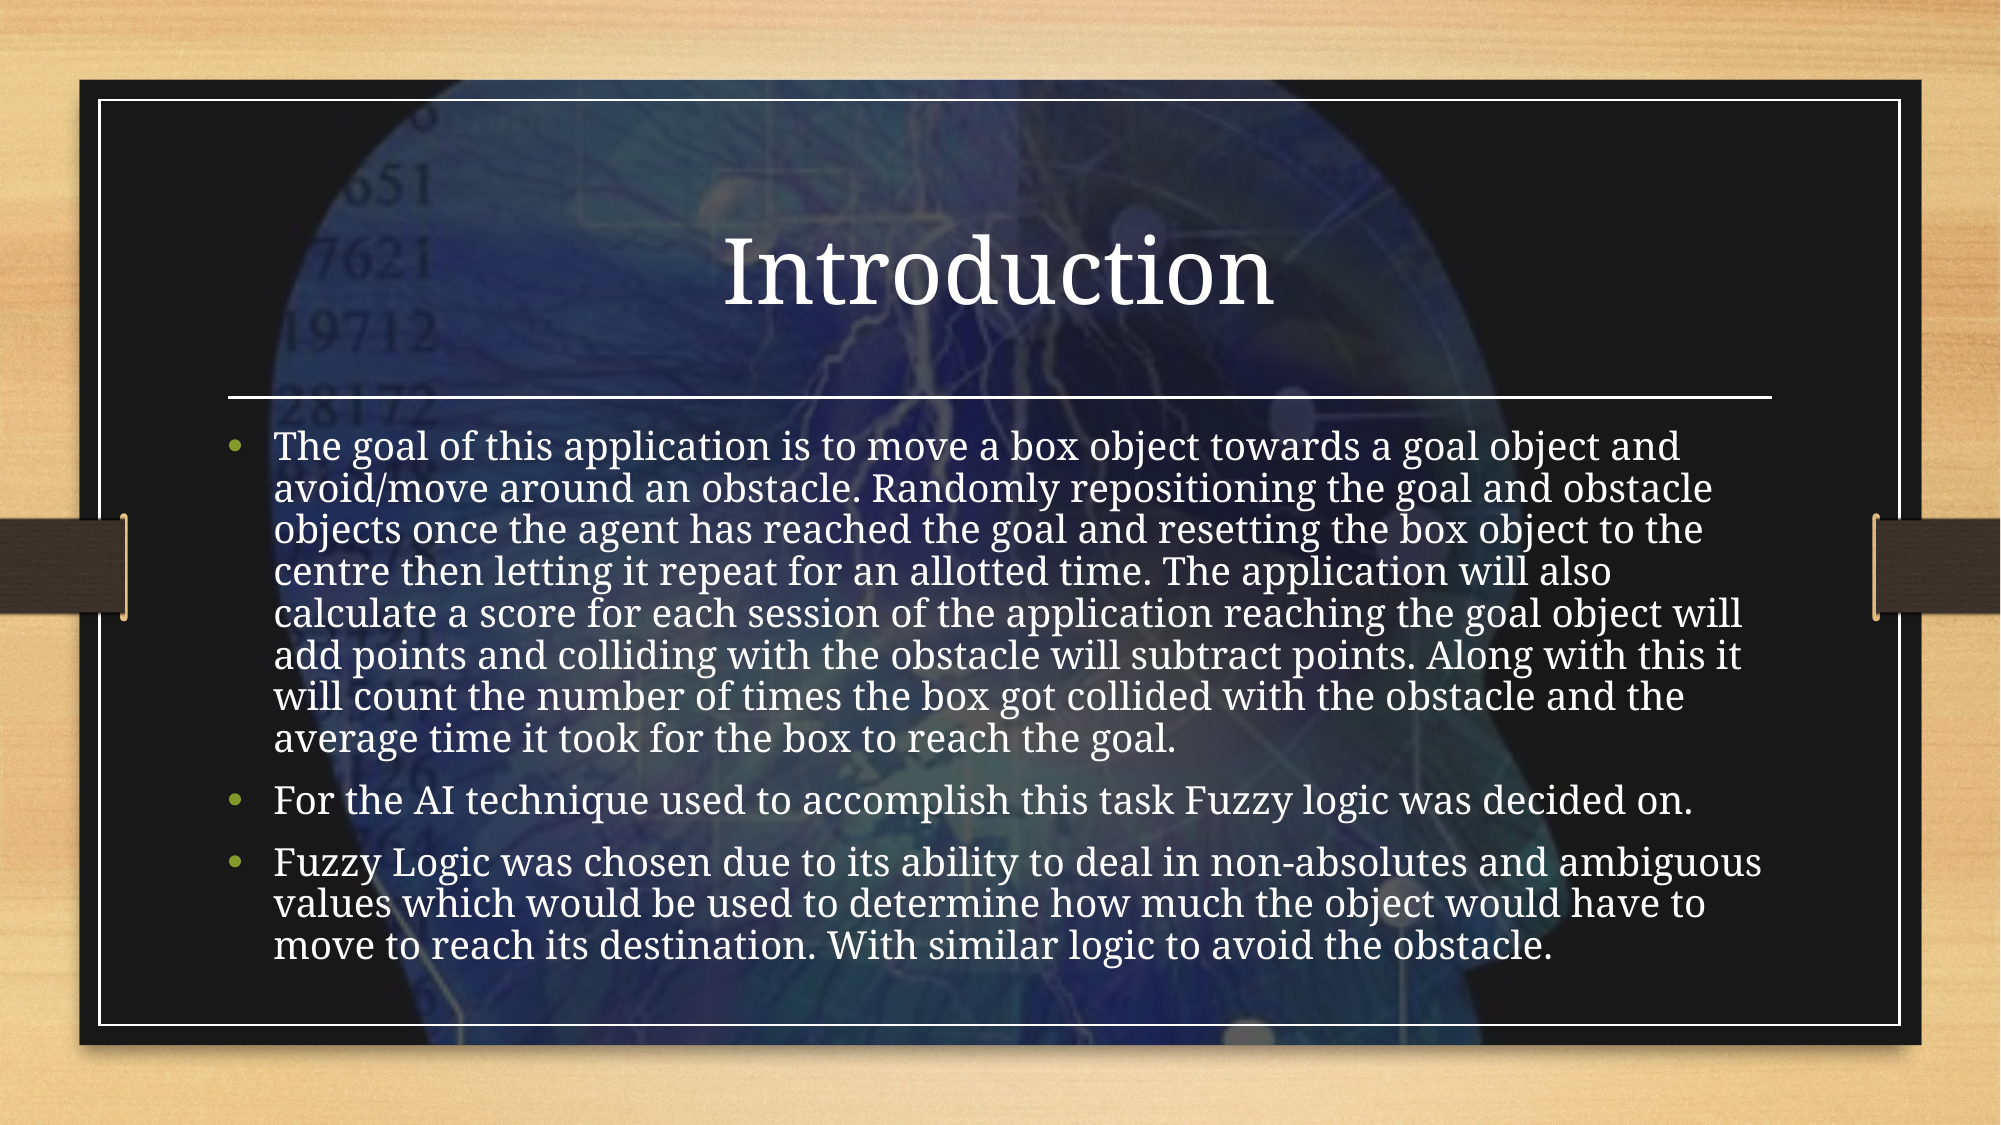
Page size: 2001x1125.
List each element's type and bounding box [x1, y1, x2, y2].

picture [79, 79, 1922, 513]
text_box [0, 0, 2000, 513]
picture [79, 622, 1922, 1046]
text_box [0, 513, 2000, 622]
text_box [0, 622, 2000, 1125]
